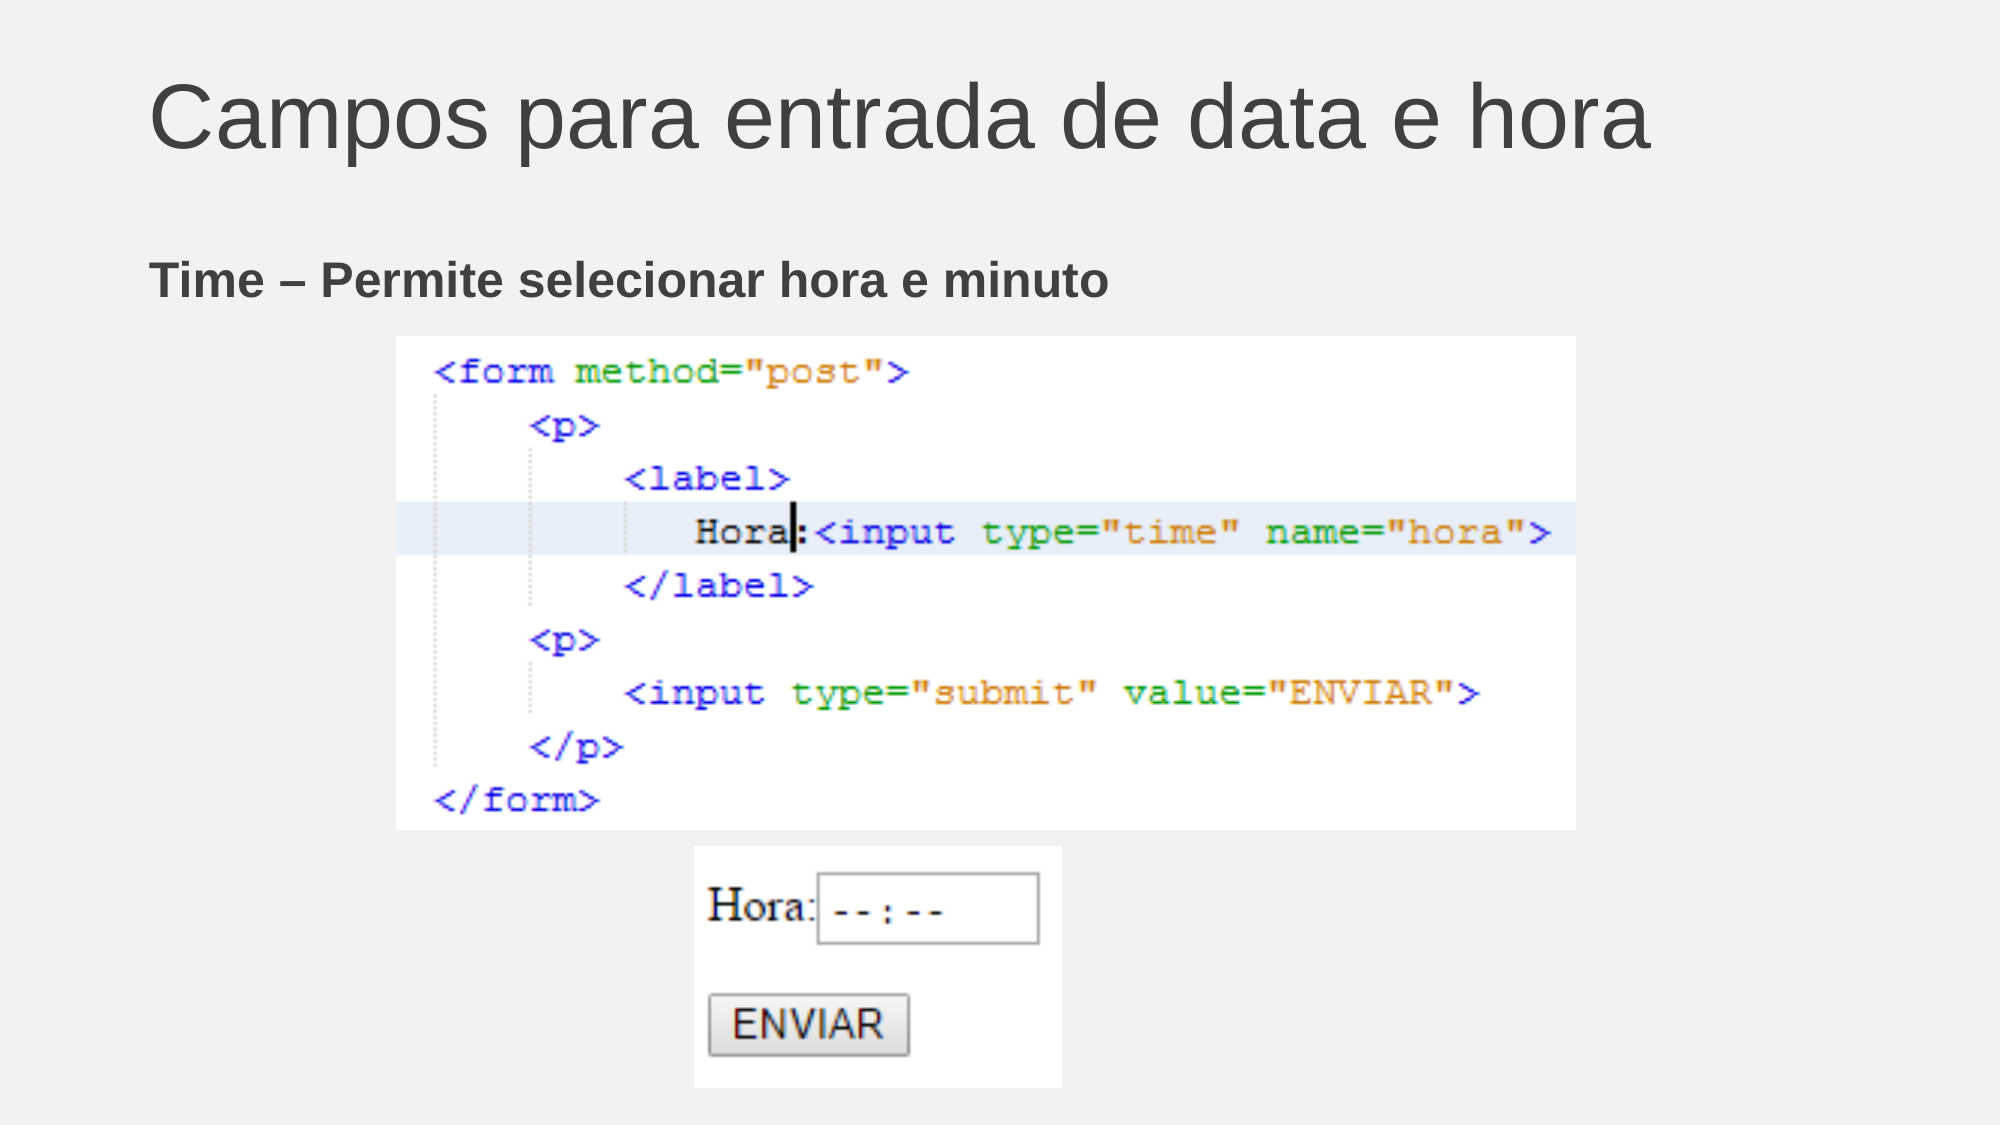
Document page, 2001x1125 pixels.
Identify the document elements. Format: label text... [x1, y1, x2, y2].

picture [694, 846, 1062, 1088]
list Time – Permite selecionar hora e minuto [133, 247, 1875, 931]
title Campos para entrada de data e hora [133, 37, 1918, 200]
picture [396, 336, 1576, 830]
